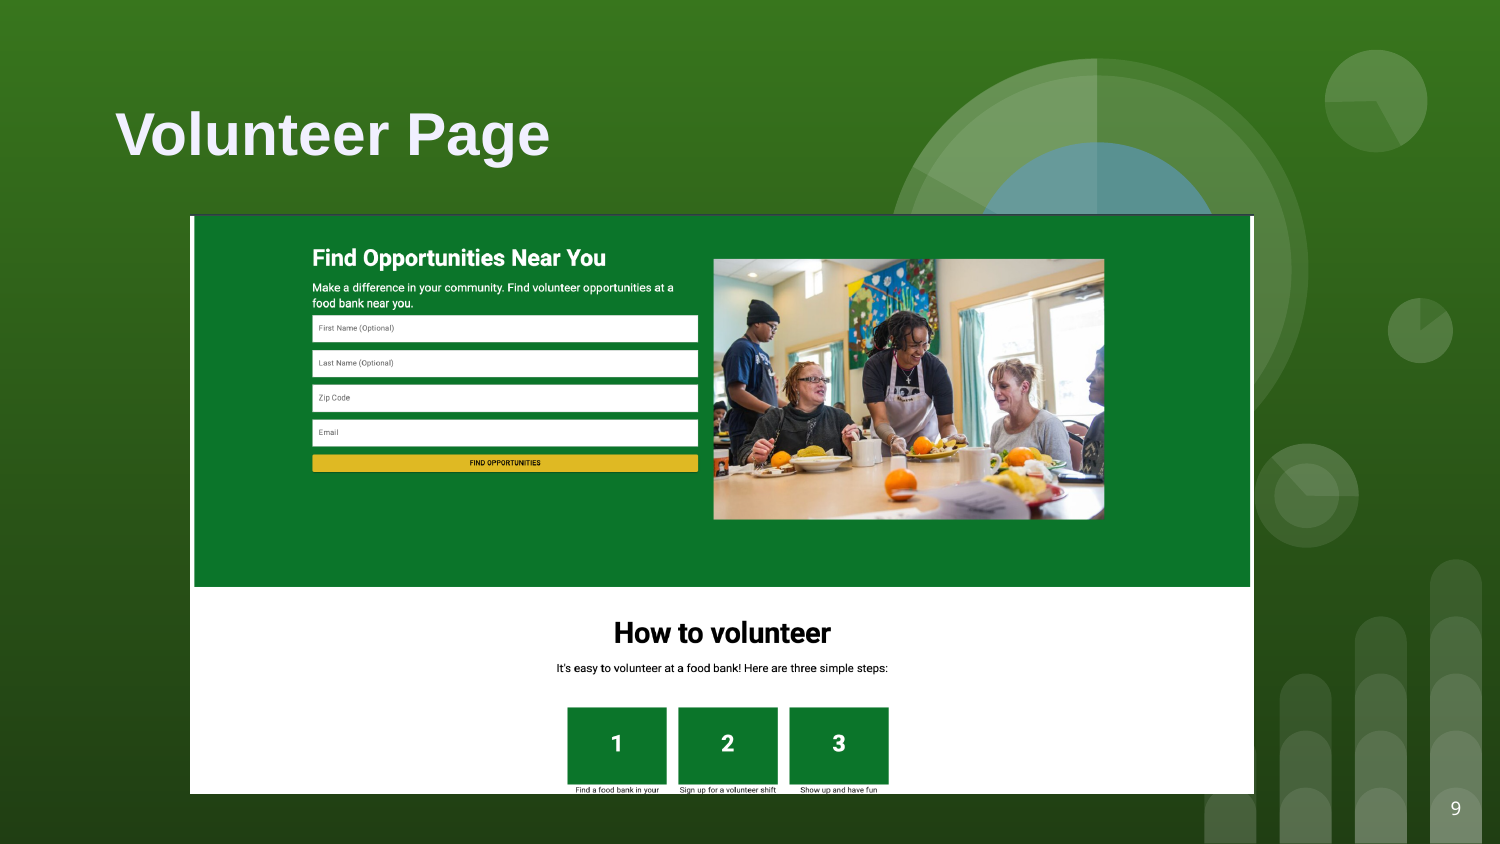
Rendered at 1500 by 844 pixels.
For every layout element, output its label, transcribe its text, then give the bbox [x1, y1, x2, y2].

text_box Volunteer Page [0, 79, 764, 215]
slide_number ‹#› [1386, 777, 1477, 842]
picture [190, 214, 1254, 794]
